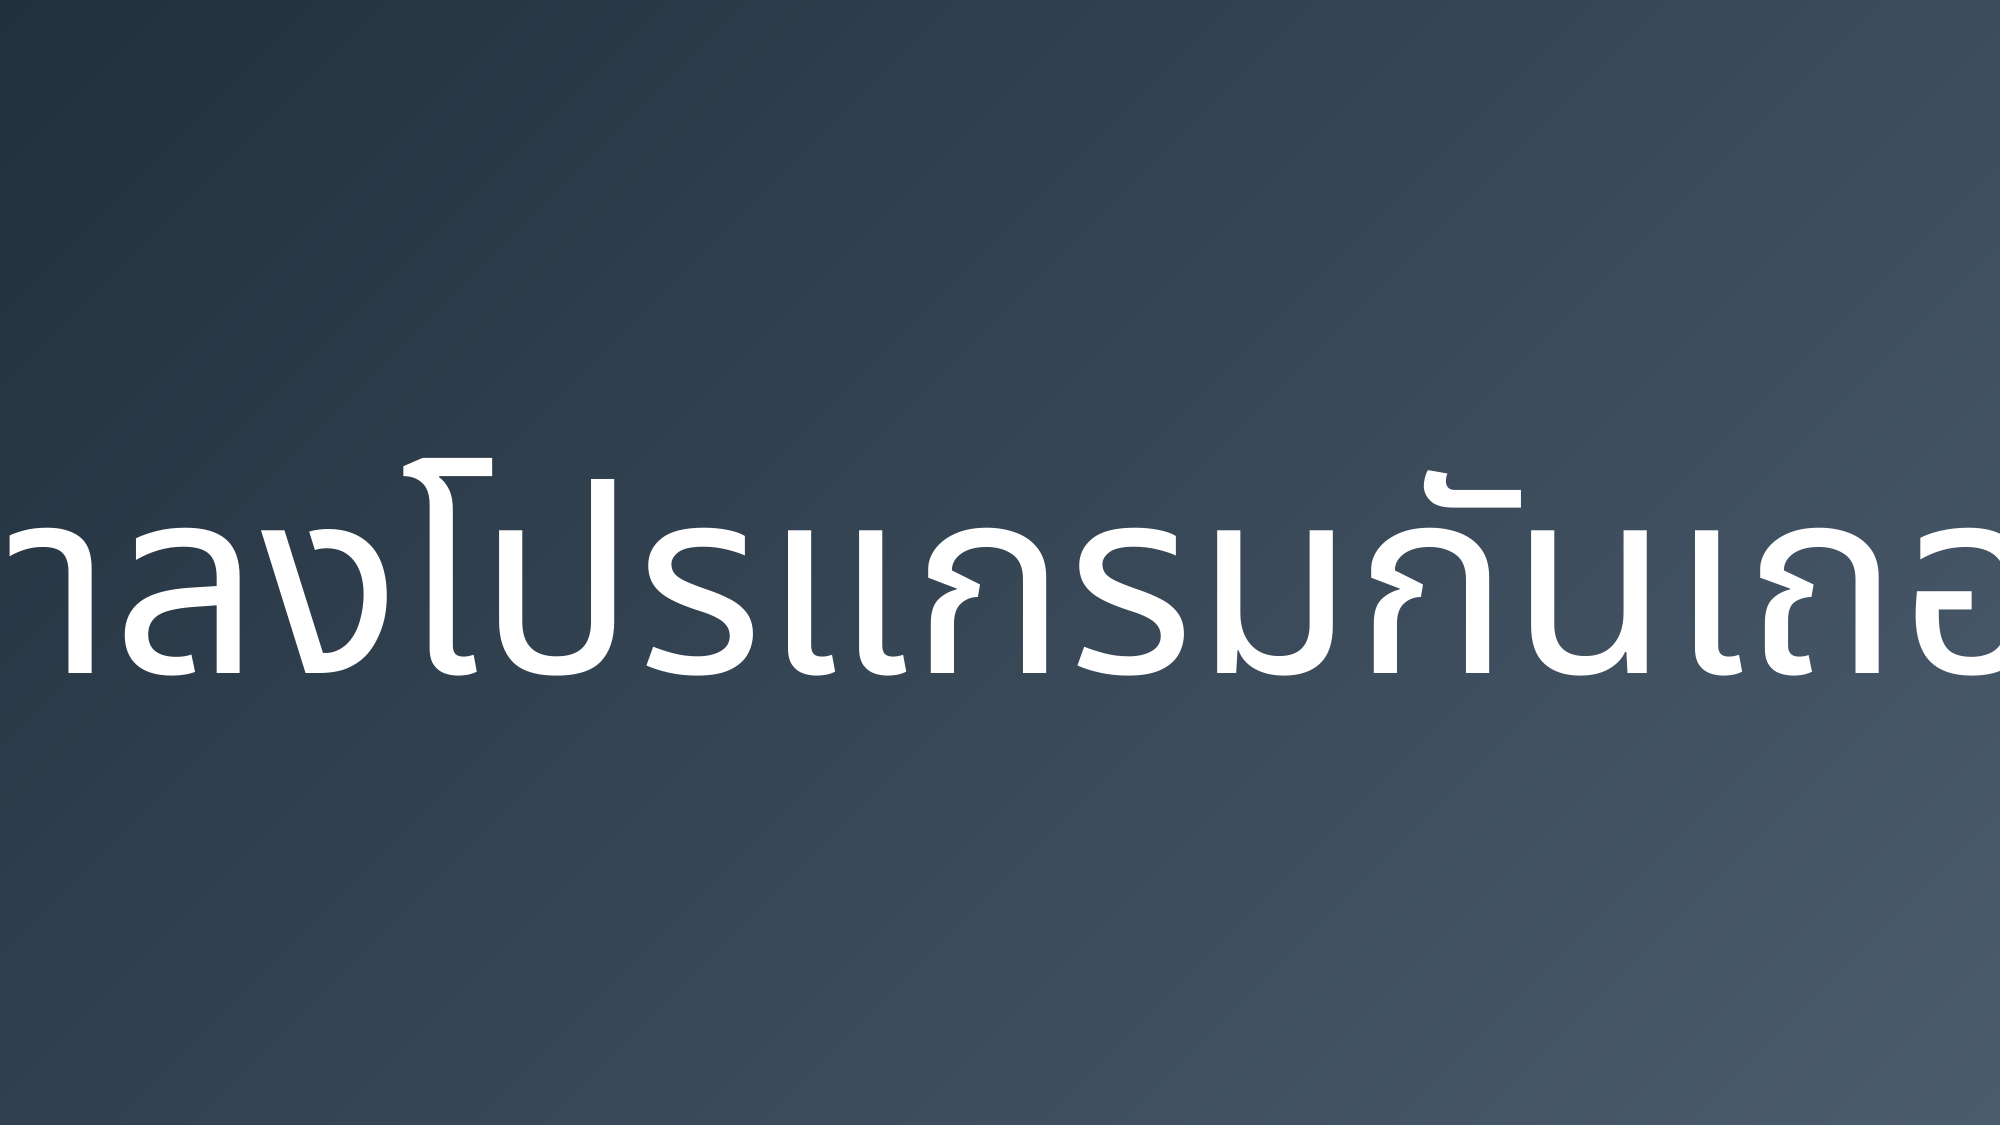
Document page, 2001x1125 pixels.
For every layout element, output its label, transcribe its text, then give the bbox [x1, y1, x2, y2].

text_box มาลงโปรแกรมกันเถอะ [0, 405, 2000, 733]
